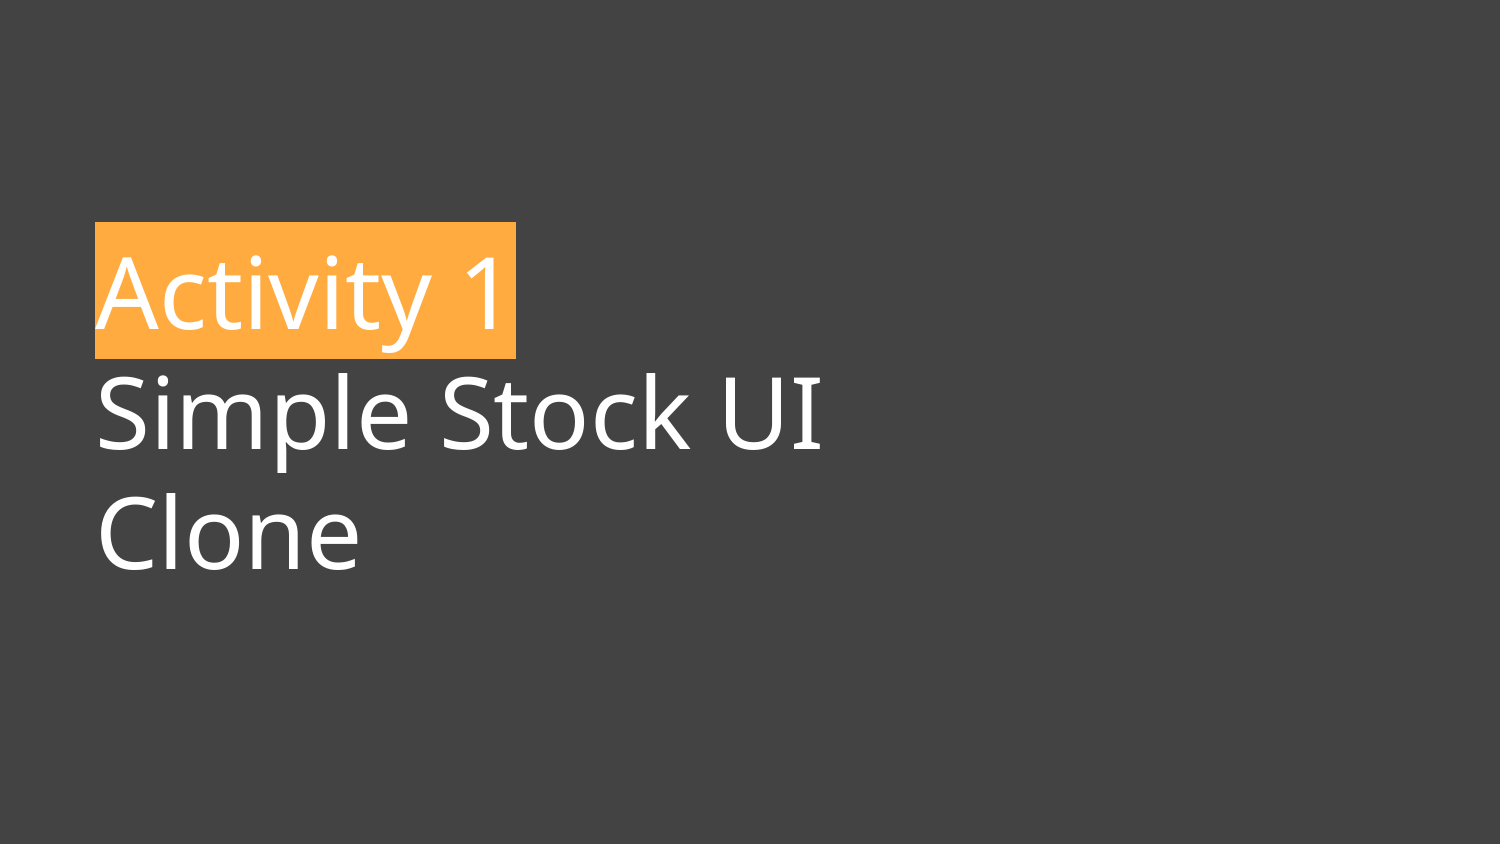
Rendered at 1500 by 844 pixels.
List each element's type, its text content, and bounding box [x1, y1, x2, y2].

title Activity 1 Simple Stock UI Clone [80, 73, 1125, 745]
